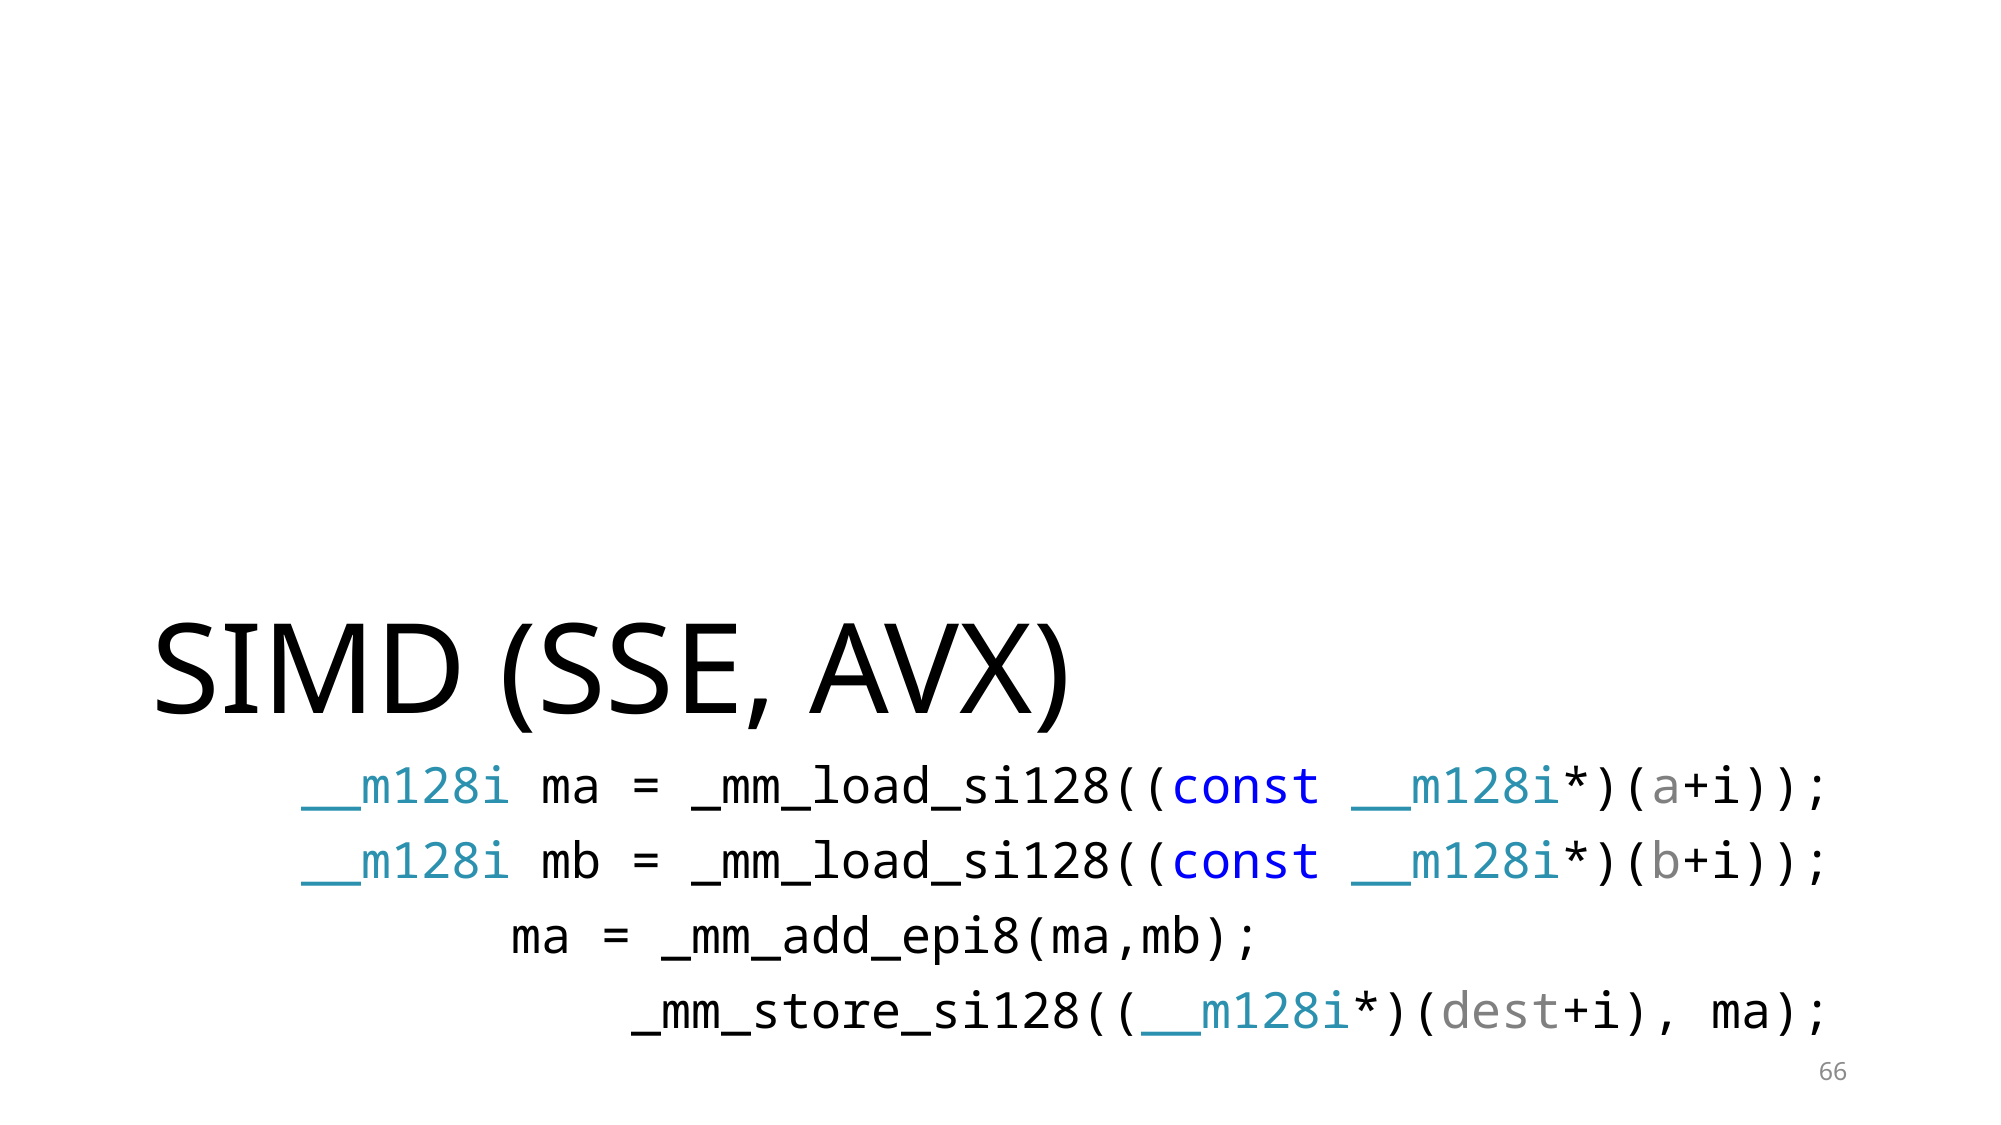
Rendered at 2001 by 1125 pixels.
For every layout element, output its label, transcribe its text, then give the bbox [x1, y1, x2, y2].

title SIMD (SSE, AVX) [136, 280, 1862, 749]
slide_number 66 [1412, 1042, 1863, 1103]
list __m128i ma = _mm_load_si128((const __m128i*)(a+i)); __m128i mb = _mm_load_si128((const __m128i*)(b+i)); ma = _mm_add_epi8(ma,mb); _mm_store_si128((__m128i*)(dest+i), ma); [136, 752, 1862, 999]
